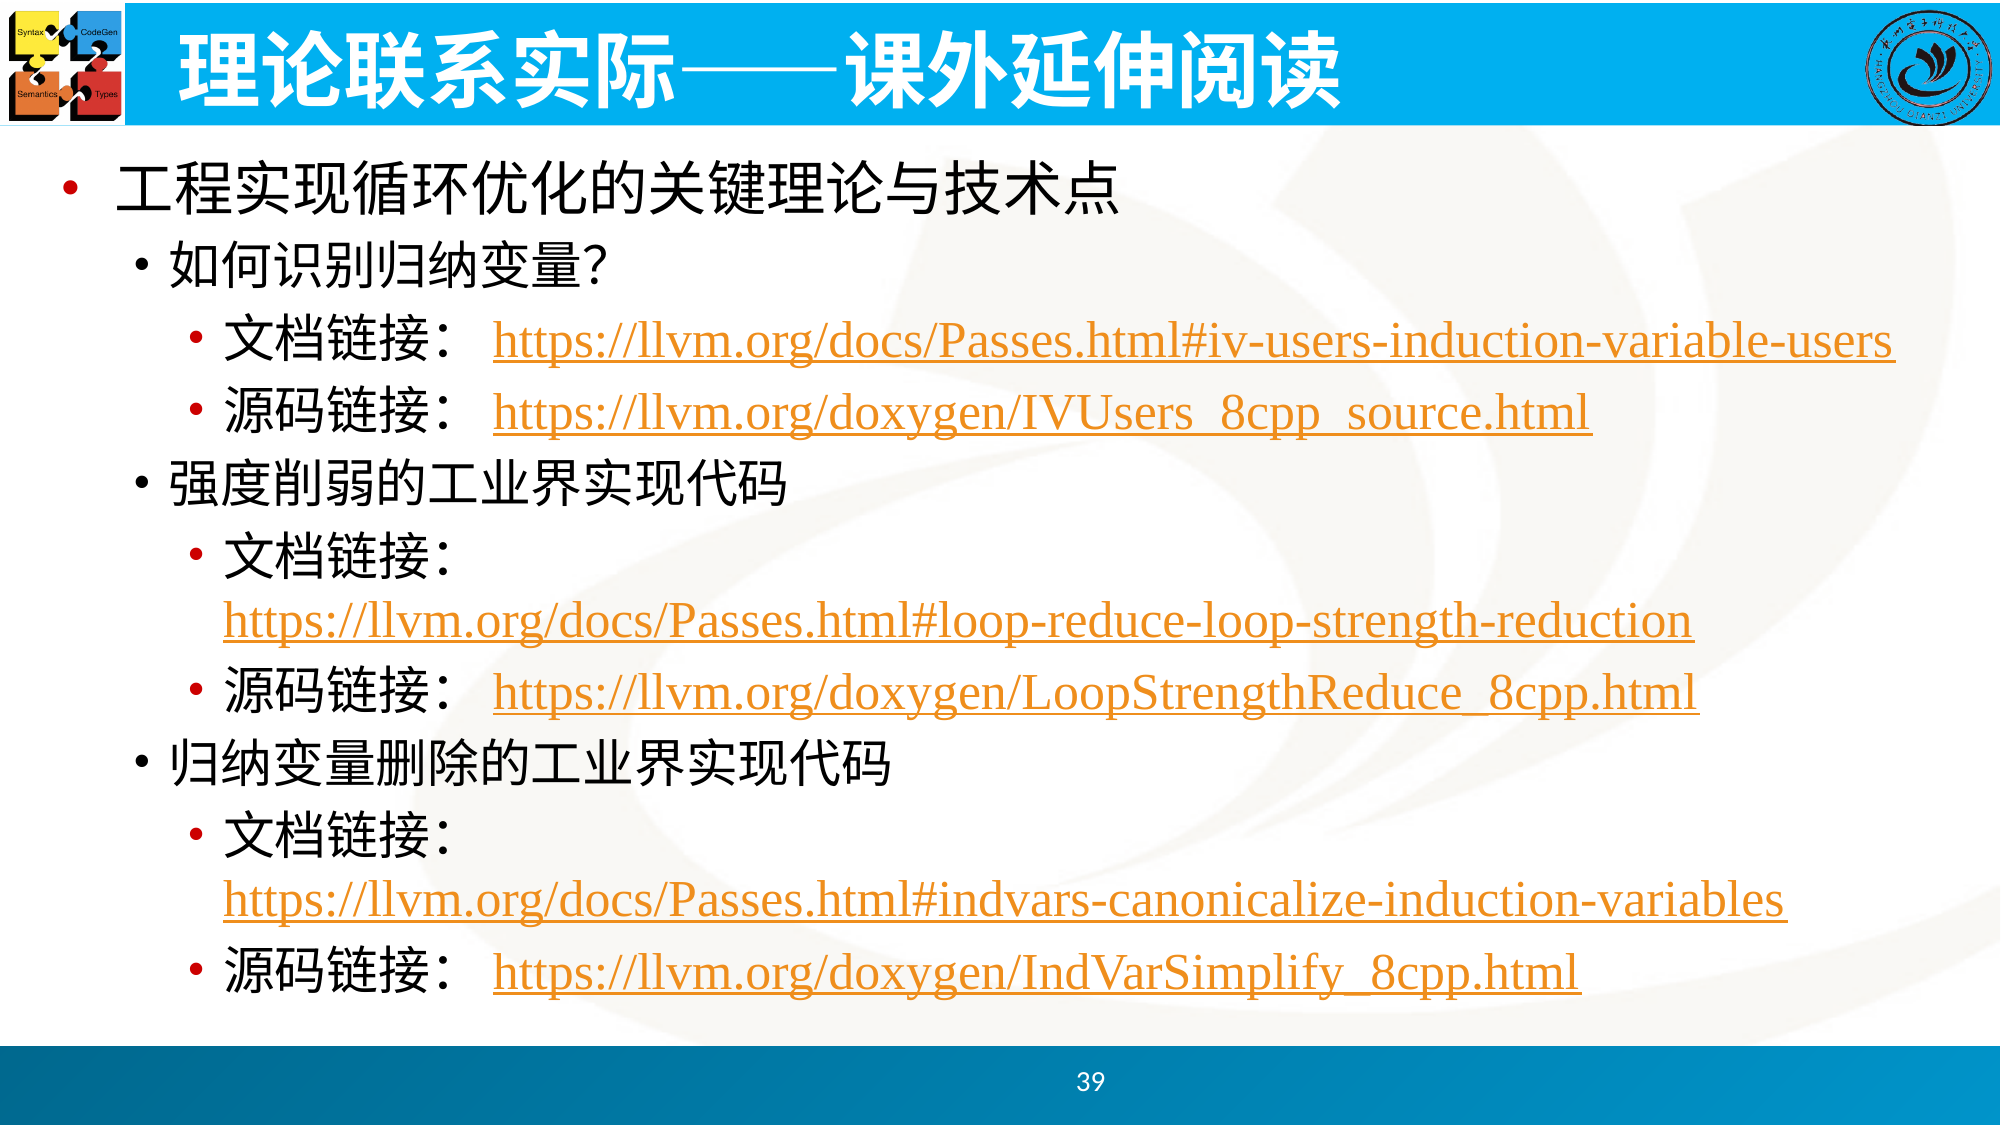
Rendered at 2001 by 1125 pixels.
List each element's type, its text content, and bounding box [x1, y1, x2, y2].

title 理论联系实际——课外延伸阅读 [162, 6, 1934, 126]
list 工程实现循环优化的关键理论与技术点 如何识别归纳变量？ 文档链接：https://llvm.org/docs/Passes.html#iv-users-induction-variable-users 源码链接：https://llvm.org/doxygen/IVUsers_8cpp_source.html 强度削弱的工业界实现代码 文档链接：https://llvm.org/docs/Passes.html#loop-reduce-loop-strength-reduction 源码链接：https://llvm.org/doxygen/LoopStrengthReduce_8cpp.html 归纳变量删除的工业界实现代码 文档链接：https://llvm.org/docs/Passes.html#indvars-canonicalize-induction-variables 源码链接：https://llvm.org/doxygen/IndVarSimplify_8cpp.html [45, 143, 1955, 1025]
slide_number 39 [873, 1042, 1308, 1118]
